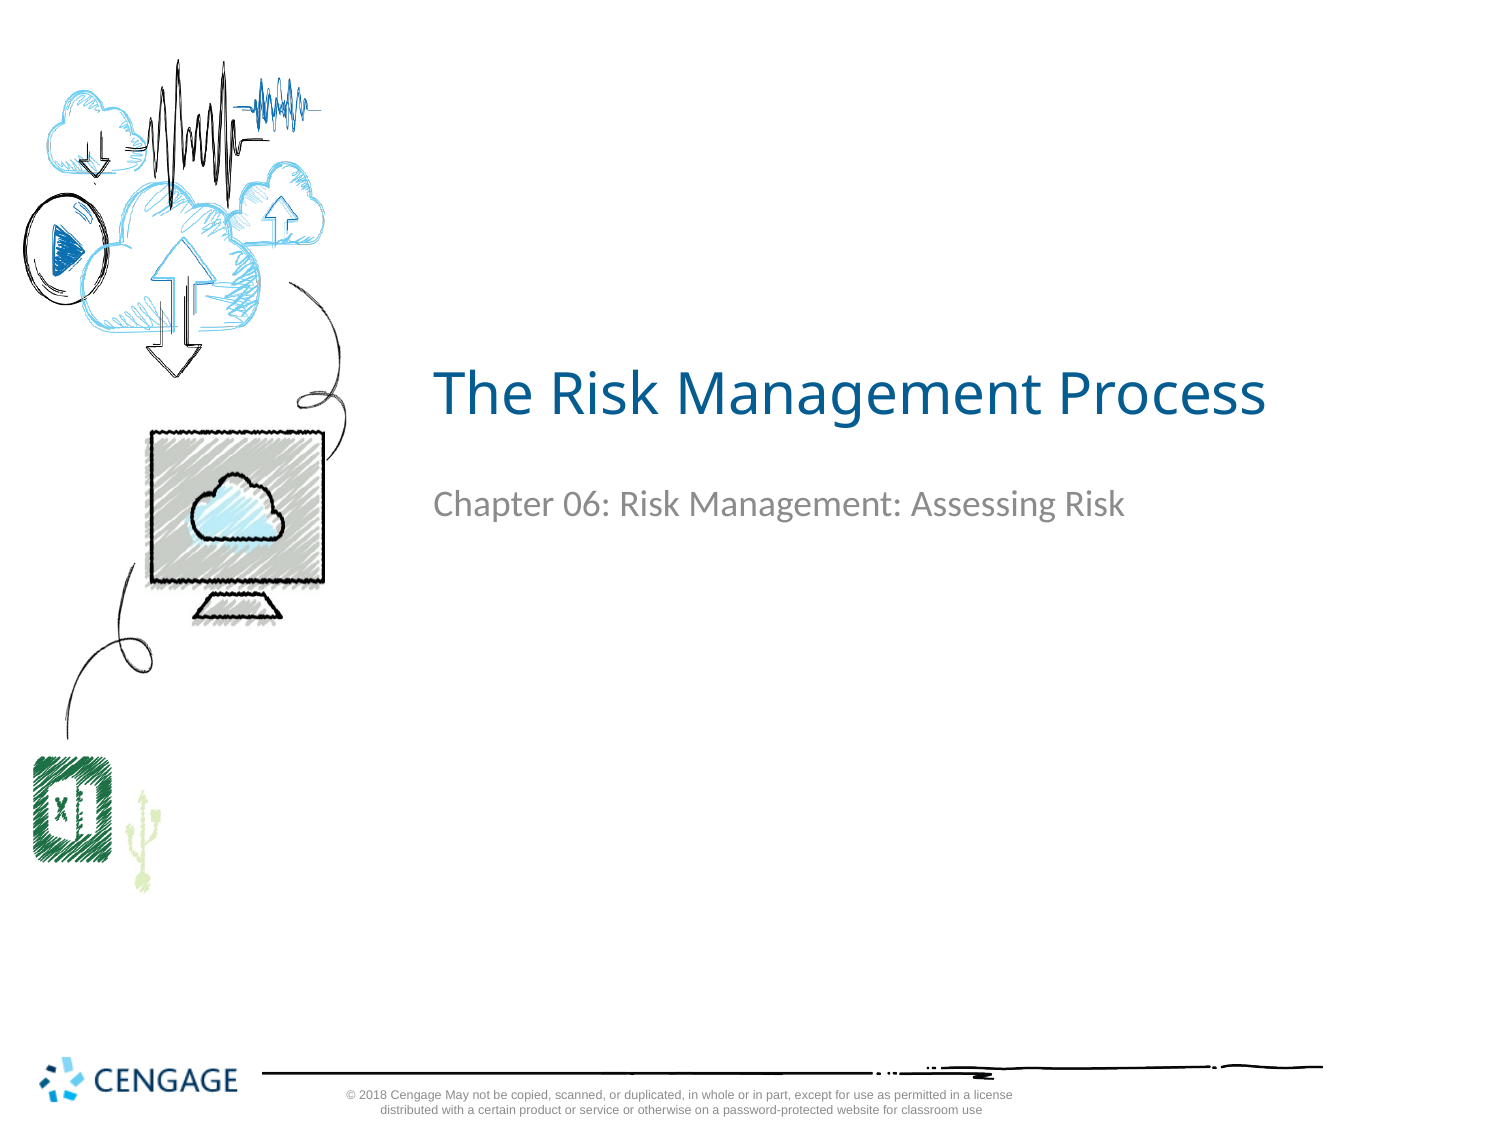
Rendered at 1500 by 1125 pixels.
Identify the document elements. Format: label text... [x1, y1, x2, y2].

picture [12, 59, 401, 739]
picture [262, 1064, 1323, 1080]
picture [19, 1043, 250, 1115]
title The Risk Management Process [433, 365, 1446, 428]
picture [23, 743, 163, 895]
list Chapter 06: Risk Management: Assessing Risk [433, 482, 1446, 527]
